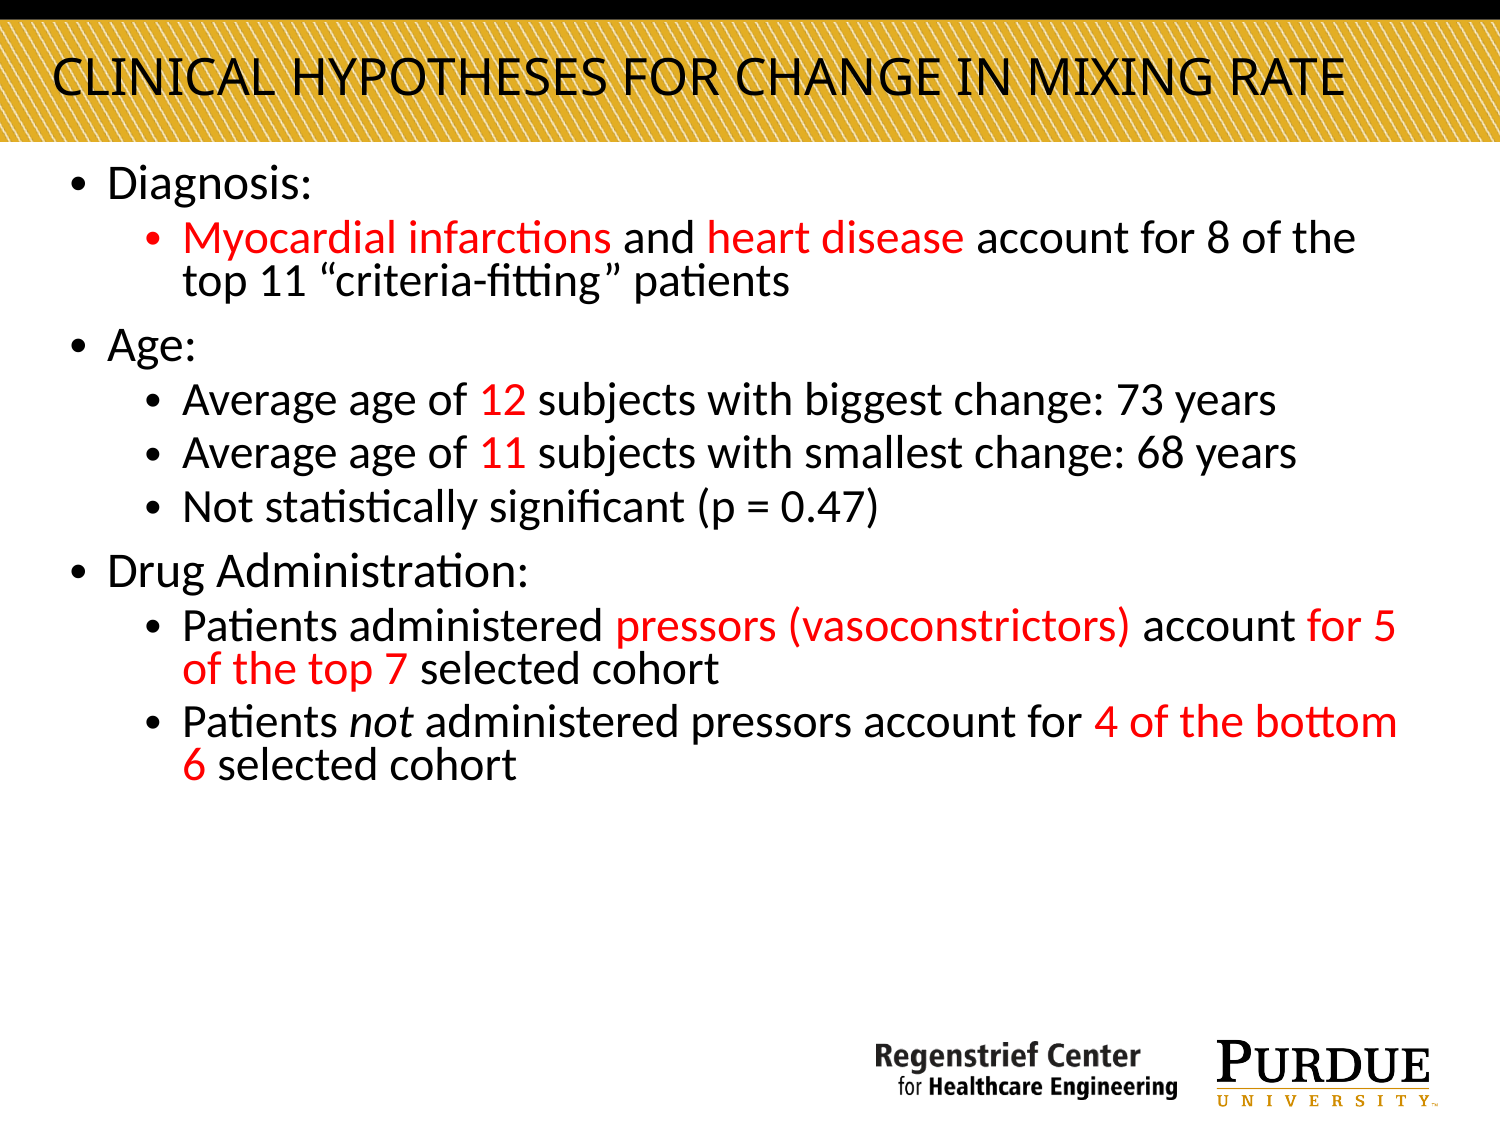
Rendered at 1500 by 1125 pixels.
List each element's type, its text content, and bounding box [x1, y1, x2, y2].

list Clinical hypotheses for change In mixing rate [35, 43, 1380, 156]
list Diagnosis: Myocardial infarctions and heart disease account for 8 of the top 11 “criteria-fitting” patients Age: Average age of 12 subjects with biggest change: 73 years Average age of 11 subjects with smallest change: 68 years Not statistically significant (p = 0.47) Drug Administration: Patients administered pressors (vasoconstrictors) account for 5 of the top 7 selected cohort Patients not administered pressors account for 4 of the bottom 6 selected cohort [54, 155, 1444, 1016]
picture [876, 1041, 1177, 1100]
